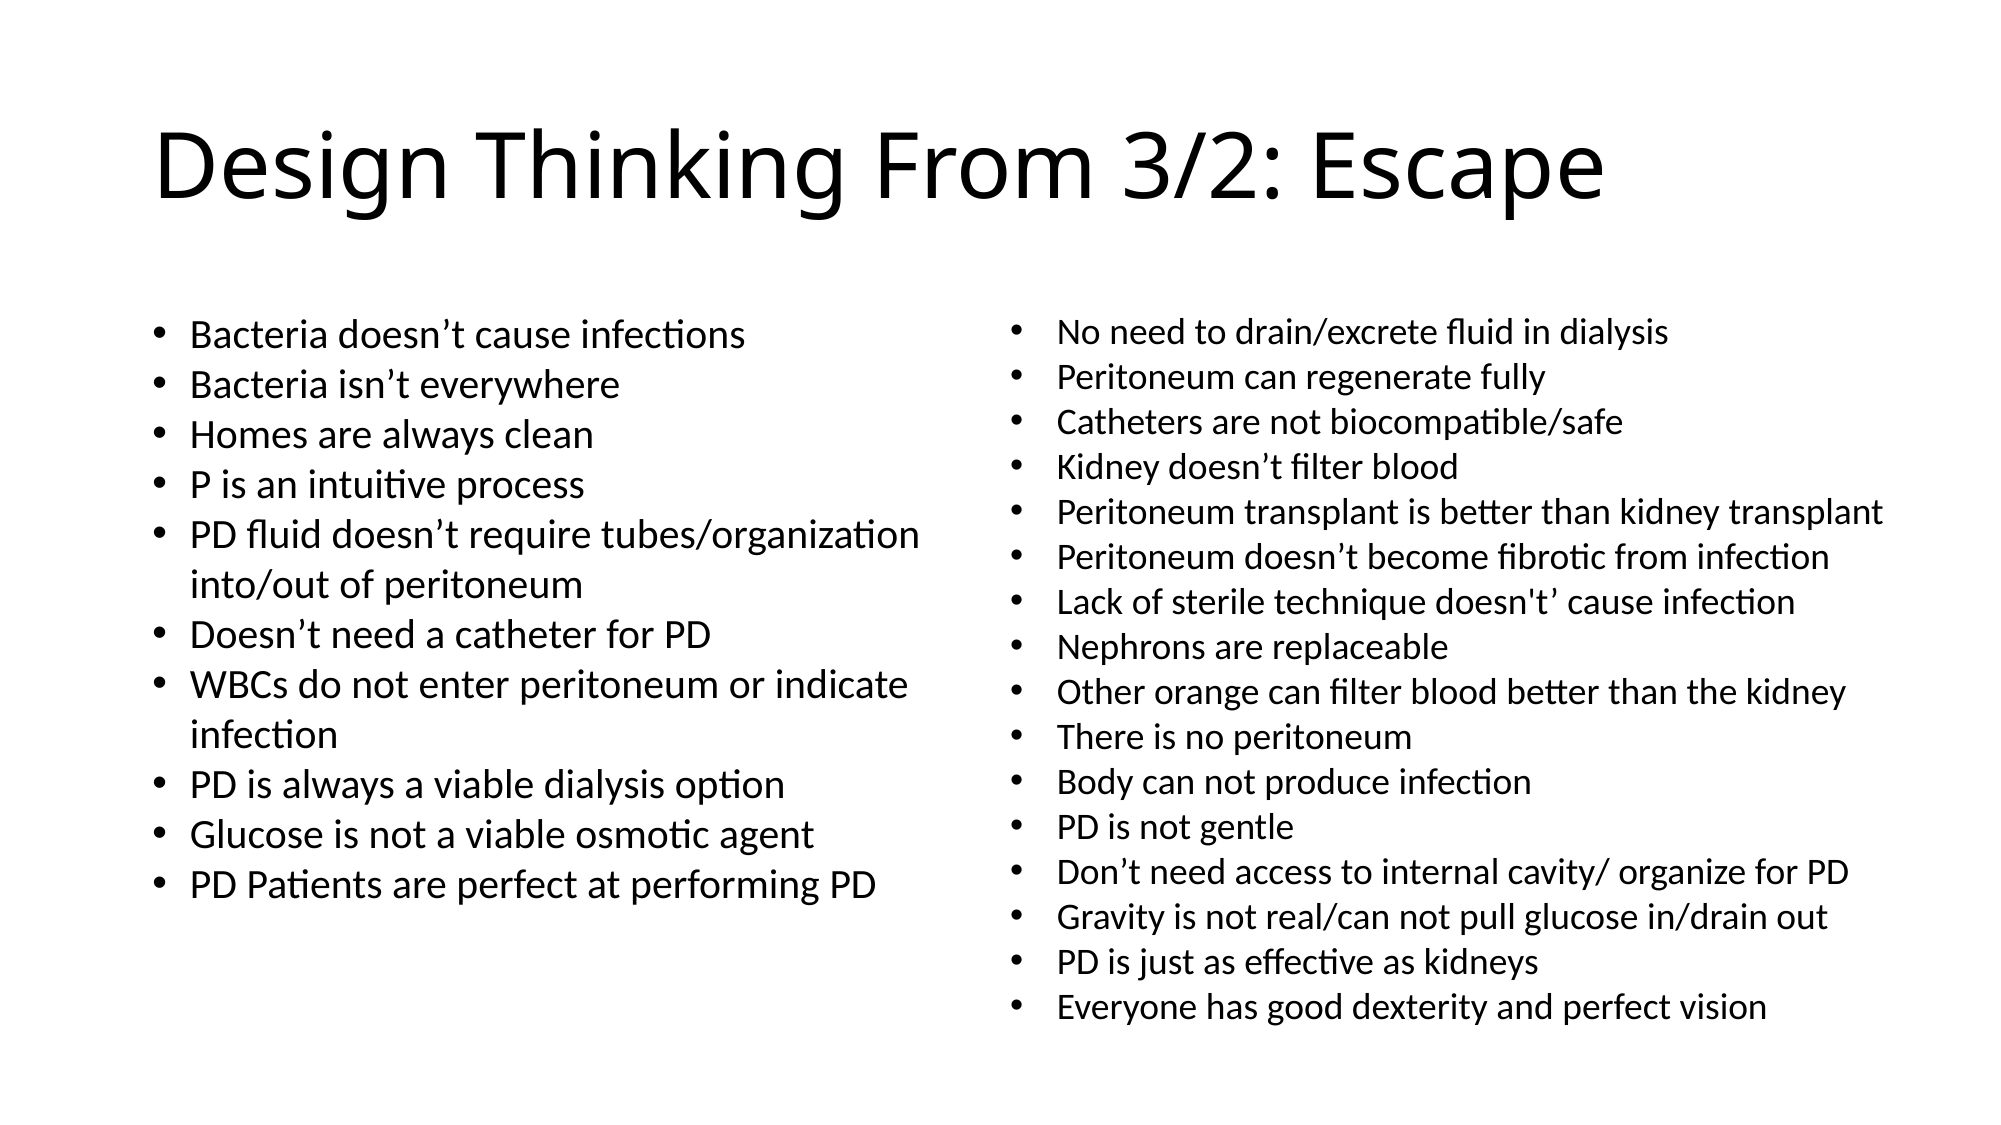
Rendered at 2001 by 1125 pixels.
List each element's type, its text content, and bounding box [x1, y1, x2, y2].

title Design Thinking From 3/2: Escape [137, 59, 1863, 278]
list Bacteria doesn’t cause infections Bacteria isn’t everywhere Homes are always clean P is an intuitive process PD fluid doesn’t require tubes/organization into/out of peritoneum Doesn’t need a catheter for PD WBCs do not enter peritoneum or indicate infection PD is always a viable dialysis option Glucose is not a viable osmotic agent PD Patients are perfect at performing PD [137, 299, 995, 1014]
text_box No need to drain/excrete fluid in dialysis Peritoneum can regenerate fully Catheters are not biocompatible/safe Kidney doesn’t filter blood Peritoneum transplant is better than kidney transplant Peritoneum doesn’t become fibrotic from infection Lack of sterile technique doesn't’ cause infection Nephrons are replaceable Other orange can filter blood better than the kidney There is no peritoneum Body can not produce infection PD is not gentle Don’t need access to internal cavity/ organize for PD Gravity is not real/can not pull glucose in/drain out PD is just as effective as kidneys Everyone has good dexterity and perfect vision [995, 299, 1972, 1080]
